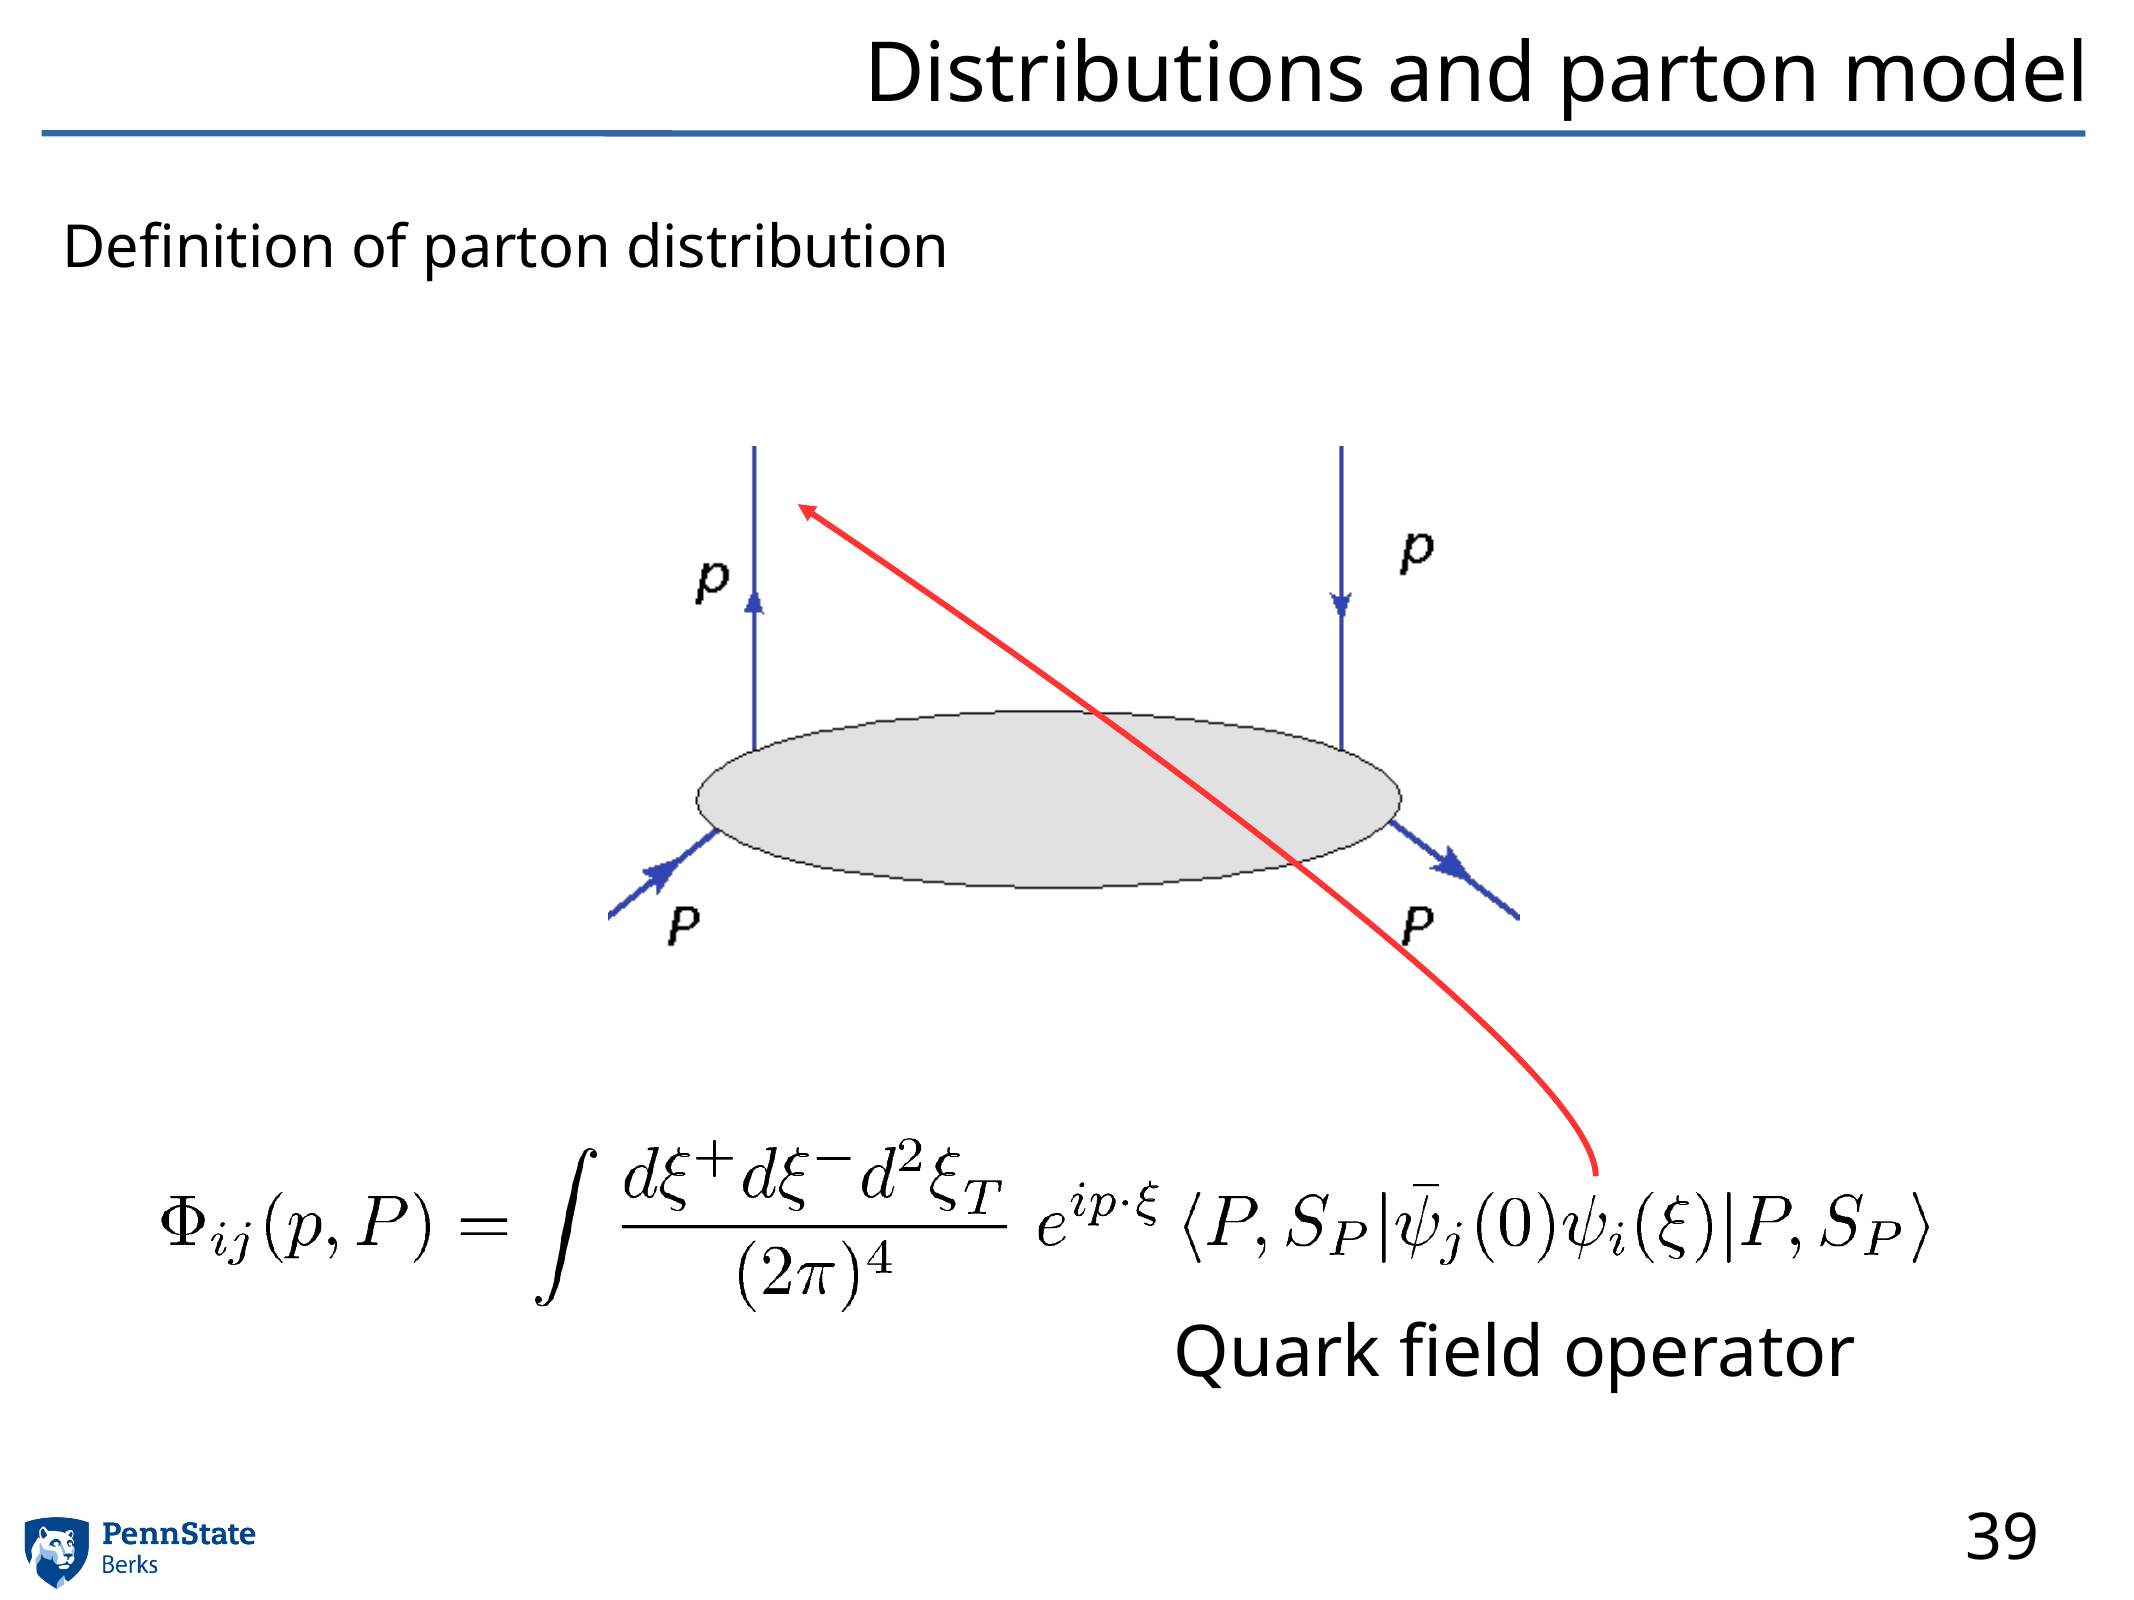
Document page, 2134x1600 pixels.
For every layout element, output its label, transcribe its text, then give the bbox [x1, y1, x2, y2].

text_box Quark field operator [1152, 1309, 2100, 1428]
text_box Distributions and parton model [41, 25, 2133, 236]
text_box Definition of parton distribution [41, 209, 2100, 546]
picture [607, 446, 1521, 958]
text_box [1336, 958, 1580, 1133]
picture [17, 1511, 260, 1595]
picture [152, 1133, 1959, 1319]
